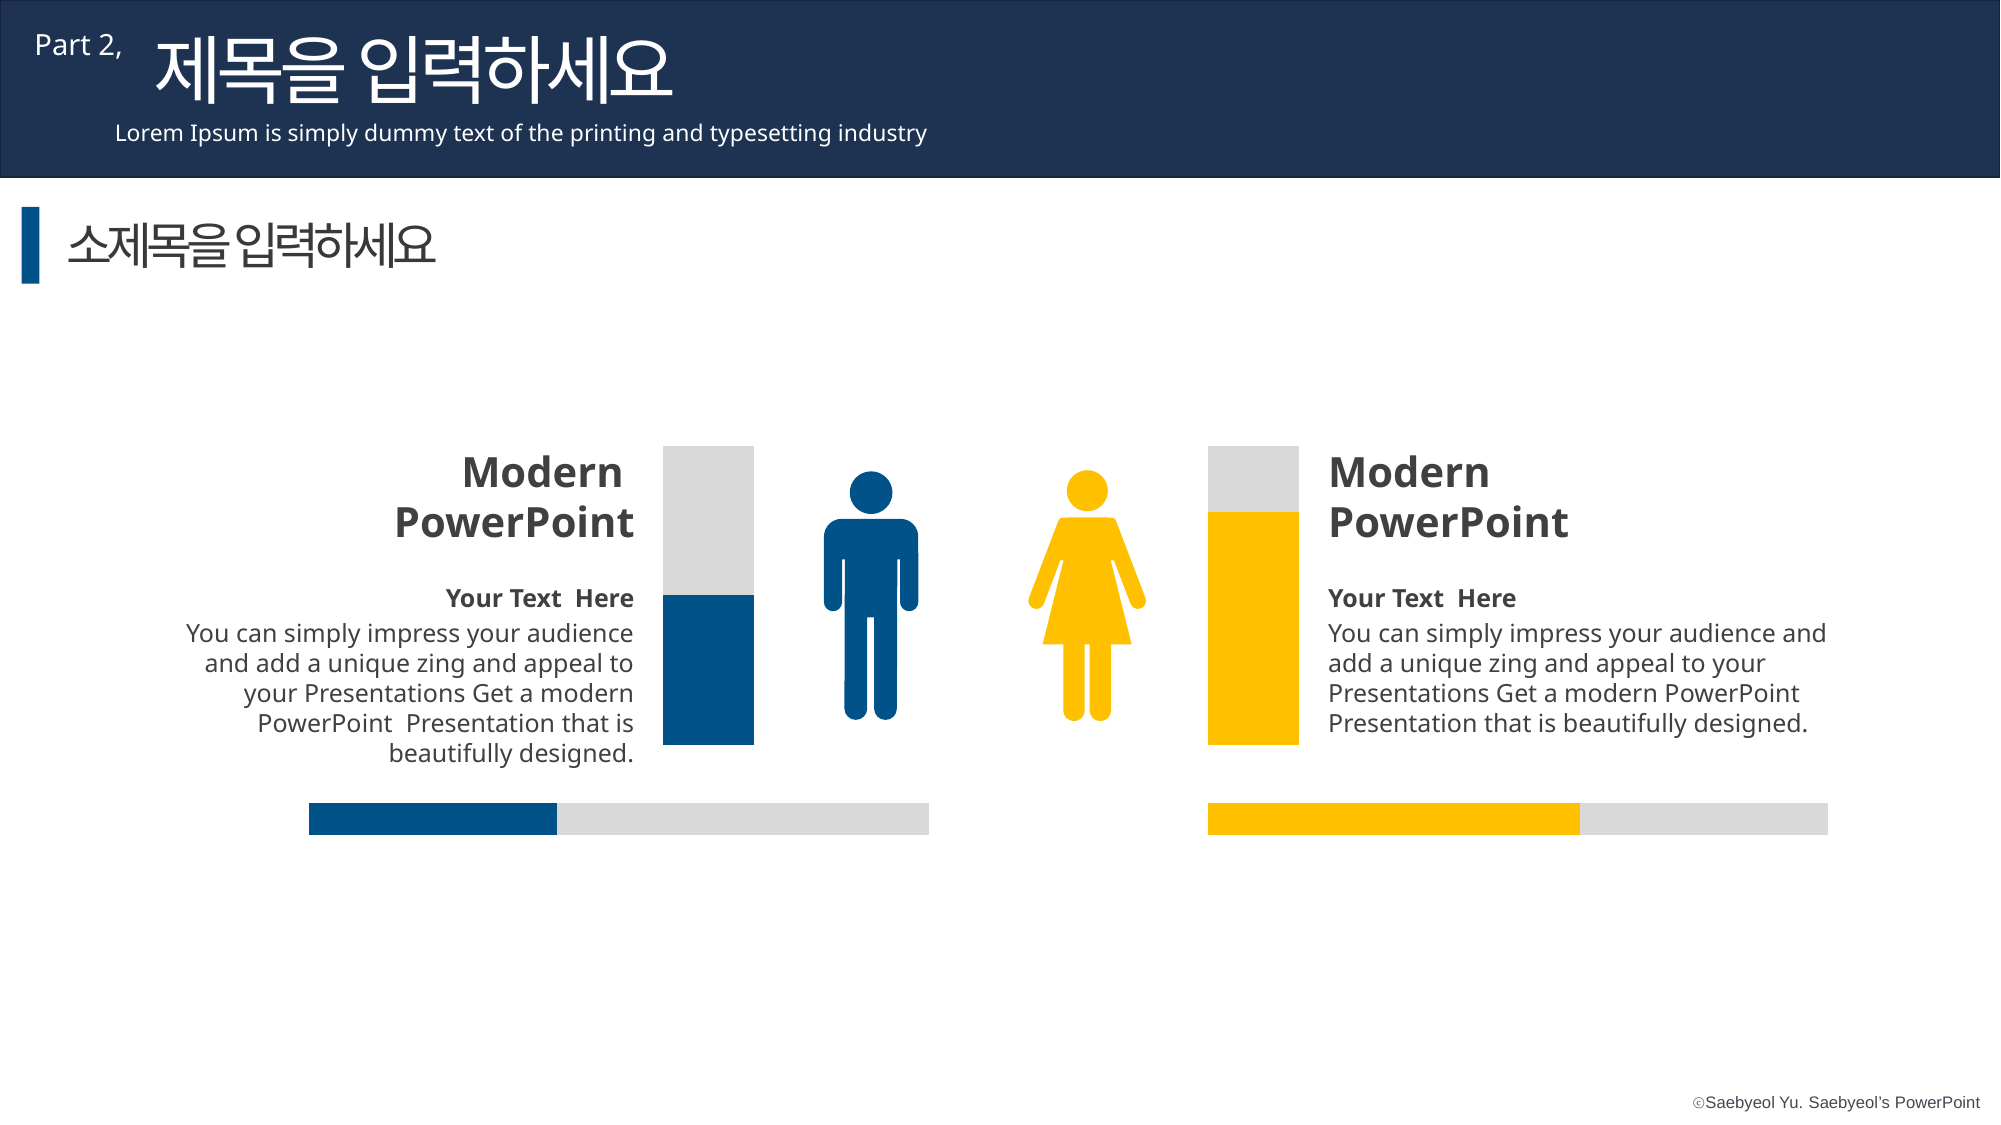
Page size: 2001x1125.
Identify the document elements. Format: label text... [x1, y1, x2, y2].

text_box Part 2, [19, 19, 146, 69]
text_box [0, 0, 2000, 178]
text_box 제목을 입력하세요 [139, 16, 692, 110]
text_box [139, 423, 1861, 860]
text_box Lorem Ipsum is simply dummy text of the printing and typesetting industry [99, 110, 943, 154]
text_box 소제목을 입력하세요 [52, 207, 454, 283]
text_box [21, 206, 40, 285]
